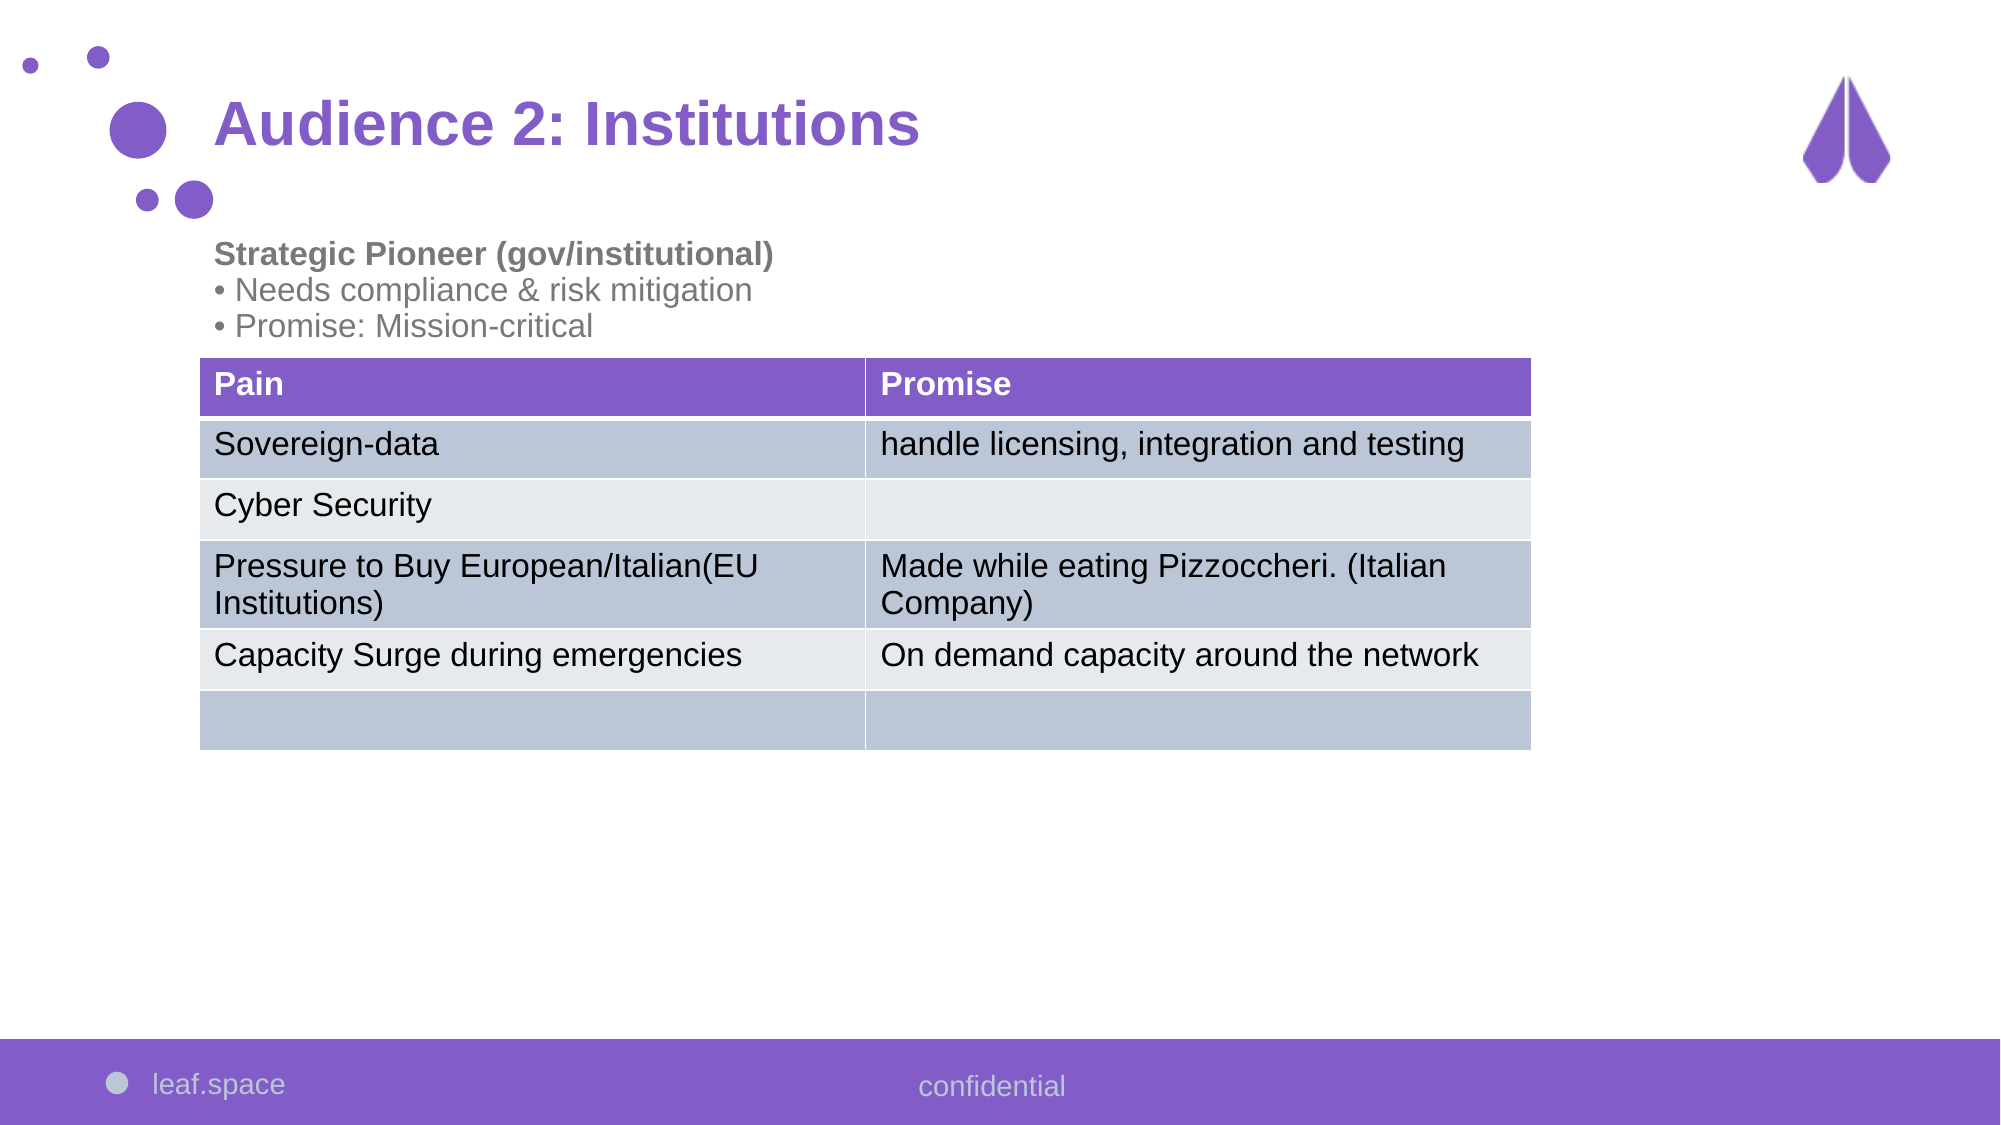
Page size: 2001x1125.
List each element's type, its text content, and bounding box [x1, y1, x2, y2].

table_header Promise [866, 358, 1531, 416]
table_cell Capacity Surge during emergencies [200, 630, 865, 689]
table_cell handle licensing, integration and testing [866, 421, 1531, 478]
table_cell Made while eating Pizzoccheri. (Italian Company) [866, 541, 1531, 628]
table_header Pain [200, 358, 865, 416]
title Audience 2: Institutions [198, 83, 1924, 161]
list Strategic Pioneer (gov/institutional) • Needs compliance & risk mitigation • Promise: Mission-critical [198, 229, 1891, 915]
table_cell Pressure to Buy European/Italian(EU Institutions) [200, 541, 865, 628]
table_cell On demand capacity around the network [866, 630, 1531, 689]
table_cell Cyber Security [200, 480, 865, 539]
table_cell Sovereign-data [200, 421, 865, 478]
table_cell [866, 480, 1531, 539]
table_cell [866, 691, 1531, 750]
table_cell [200, 691, 865, 750]
